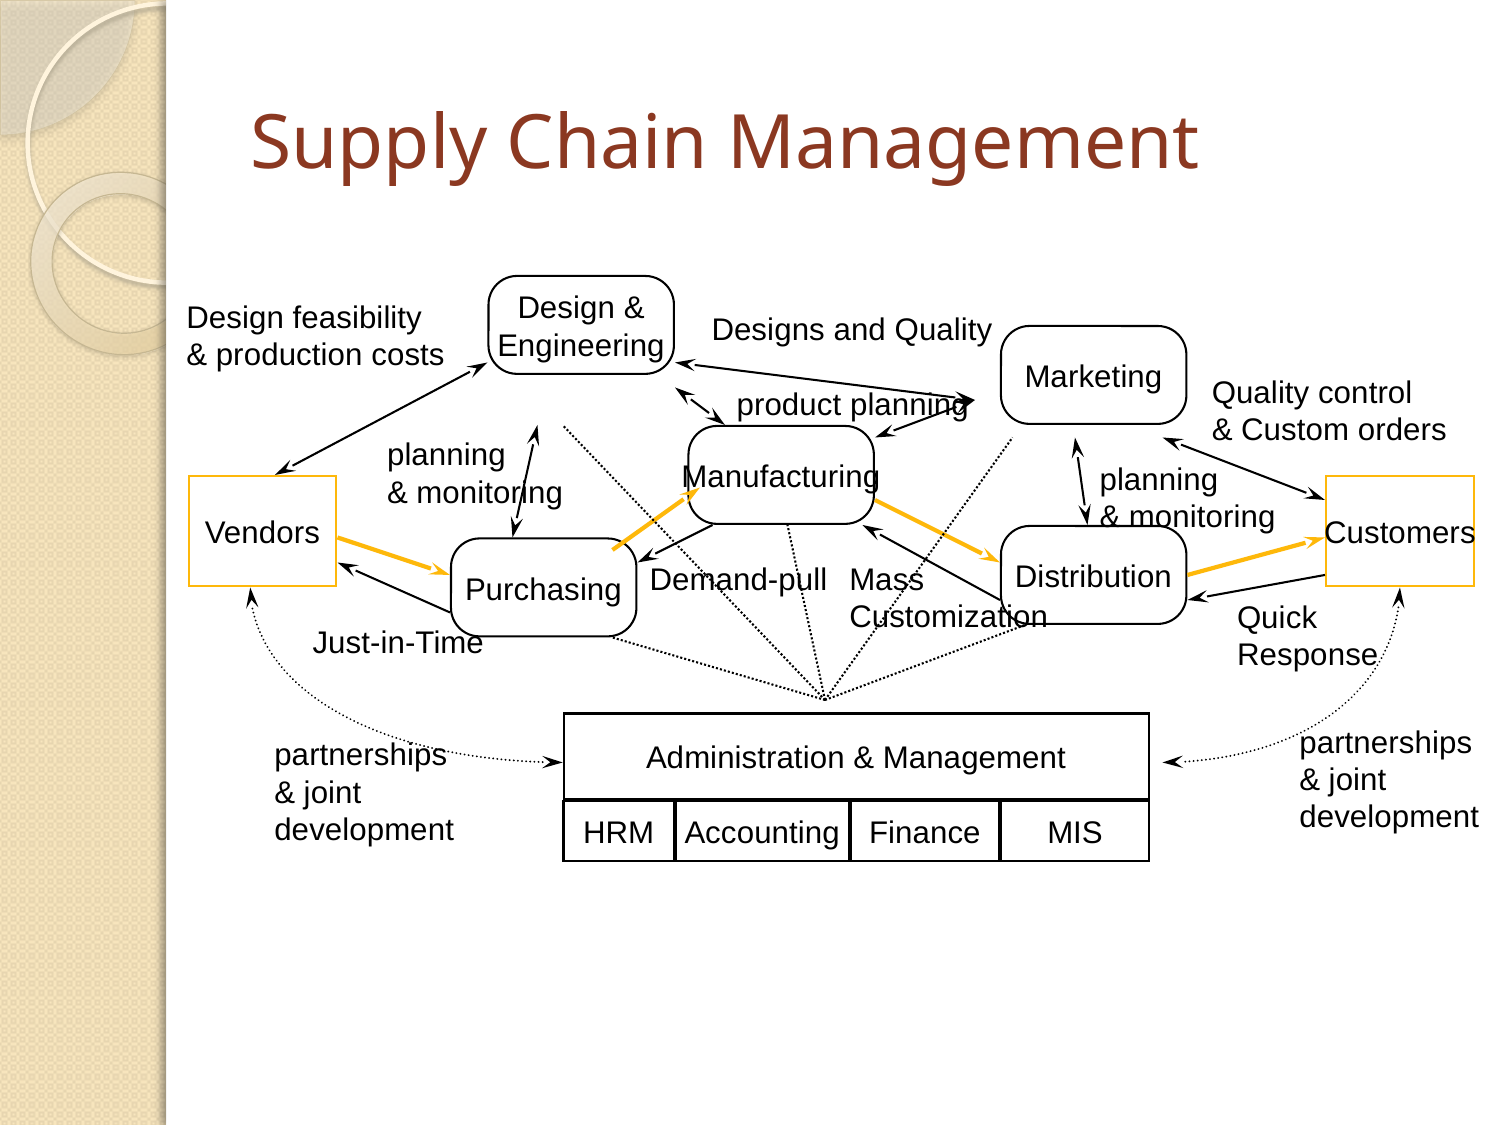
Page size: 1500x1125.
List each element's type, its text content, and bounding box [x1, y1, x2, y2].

text_box product planning [721, 376, 985, 430]
title Supply Chain Management [235, 45, 1466, 233]
text_box Customers [1326, 475, 1474, 587]
text_box HRM [563, 801, 674, 862]
text_box planning & monitoring [372, 426, 579, 517]
text_box [874, 430, 897, 438]
text_box Finance [851, 801, 999, 862]
text_box [704, 407, 721, 424]
text_box Quality control & Custom orders [1196, 364, 1463, 455]
text_box Design feasibility & production costs [171, 289, 461, 380]
text_box Quick Response [1365, 630, 1394, 680]
text_box Distribution [1001, 525, 1187, 624]
text_box [862, 525, 884, 541]
text_box [466, 362, 488, 378]
text_box [1303, 536, 1325, 549]
text_box partnerships & joint development [1284, 714, 1495, 842]
text_box [246, 587, 563, 769]
text_box partnerships & joint development [259, 726, 470, 855]
text_box [337, 562, 359, 577]
text_box [1078, 505, 1084, 518]
text_box [428, 562, 451, 575]
text_box [1071, 437, 1084, 459]
text_box [274, 459, 297, 475]
text_box Accounting [676, 801, 849, 862]
text_box [1303, 486, 1325, 500]
text_box Administration & Management [563, 713, 1149, 799]
text_box Demand-pull [634, 551, 843, 605]
text_box Vendors [188, 475, 337, 587]
text_box Manufacturing [688, 425, 874, 524]
text_box Designs and Quality [696, 301, 1009, 355]
text_box [679, 487, 700, 505]
text_box Marketing [1000, 325, 1187, 424]
text_box Design & Engineering [488, 275, 674, 374]
text_box [675, 387, 696, 405]
text_box planning & monitoring [1084, 451, 1292, 542]
text_box [675, 358, 697, 372]
text_box [1162, 437, 1184, 451]
text_box Mass Customization [834, 551, 1064, 642]
text_box Purchasing [450, 538, 637, 637]
text_box [1162, 587, 1405, 769]
text_box MIS [1001, 801, 1149, 862]
text_box [510, 517, 523, 538]
